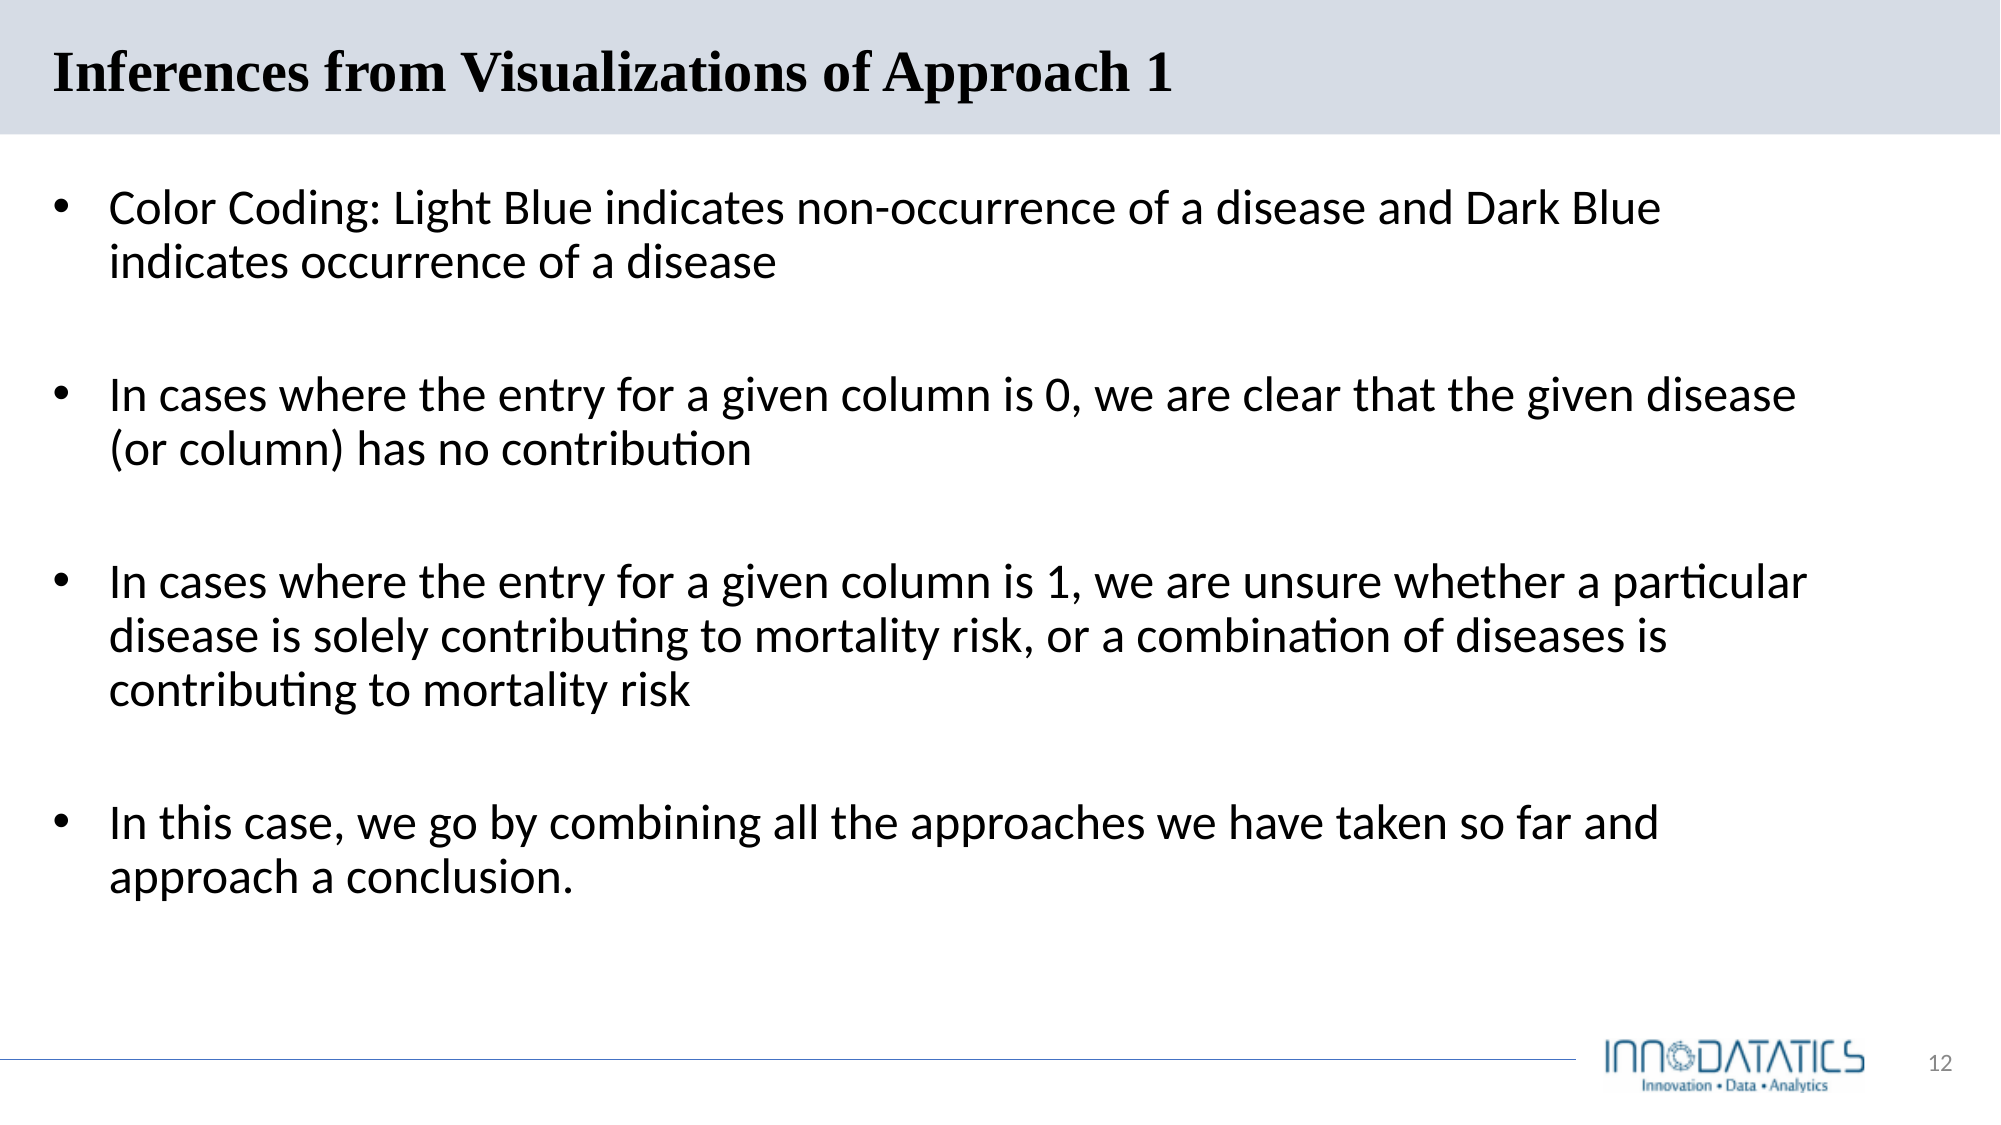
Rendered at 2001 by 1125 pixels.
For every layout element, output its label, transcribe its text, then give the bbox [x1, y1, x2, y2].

text_box 12 [1912, 1039, 1970, 1085]
title Inferences from Visualizations of Approach 1 [37, 33, 1885, 113]
text_box Color Coding: Light Blue indicates non-occurrence of a disease and Dark Blue indicates occurrence of a disease In cases where the entry for a given column is 0, we are clear that the given disease (or column) has no contribution In cases where the entry for a given column is 1, we are unsure whether a particular disease is solely contributing to mortality risk, or a combination of diseases is contributing to mortality risk In this case, we go by combining all the approaches we have taken so far and approach a conclusion. [37, 173, 1863, 1116]
